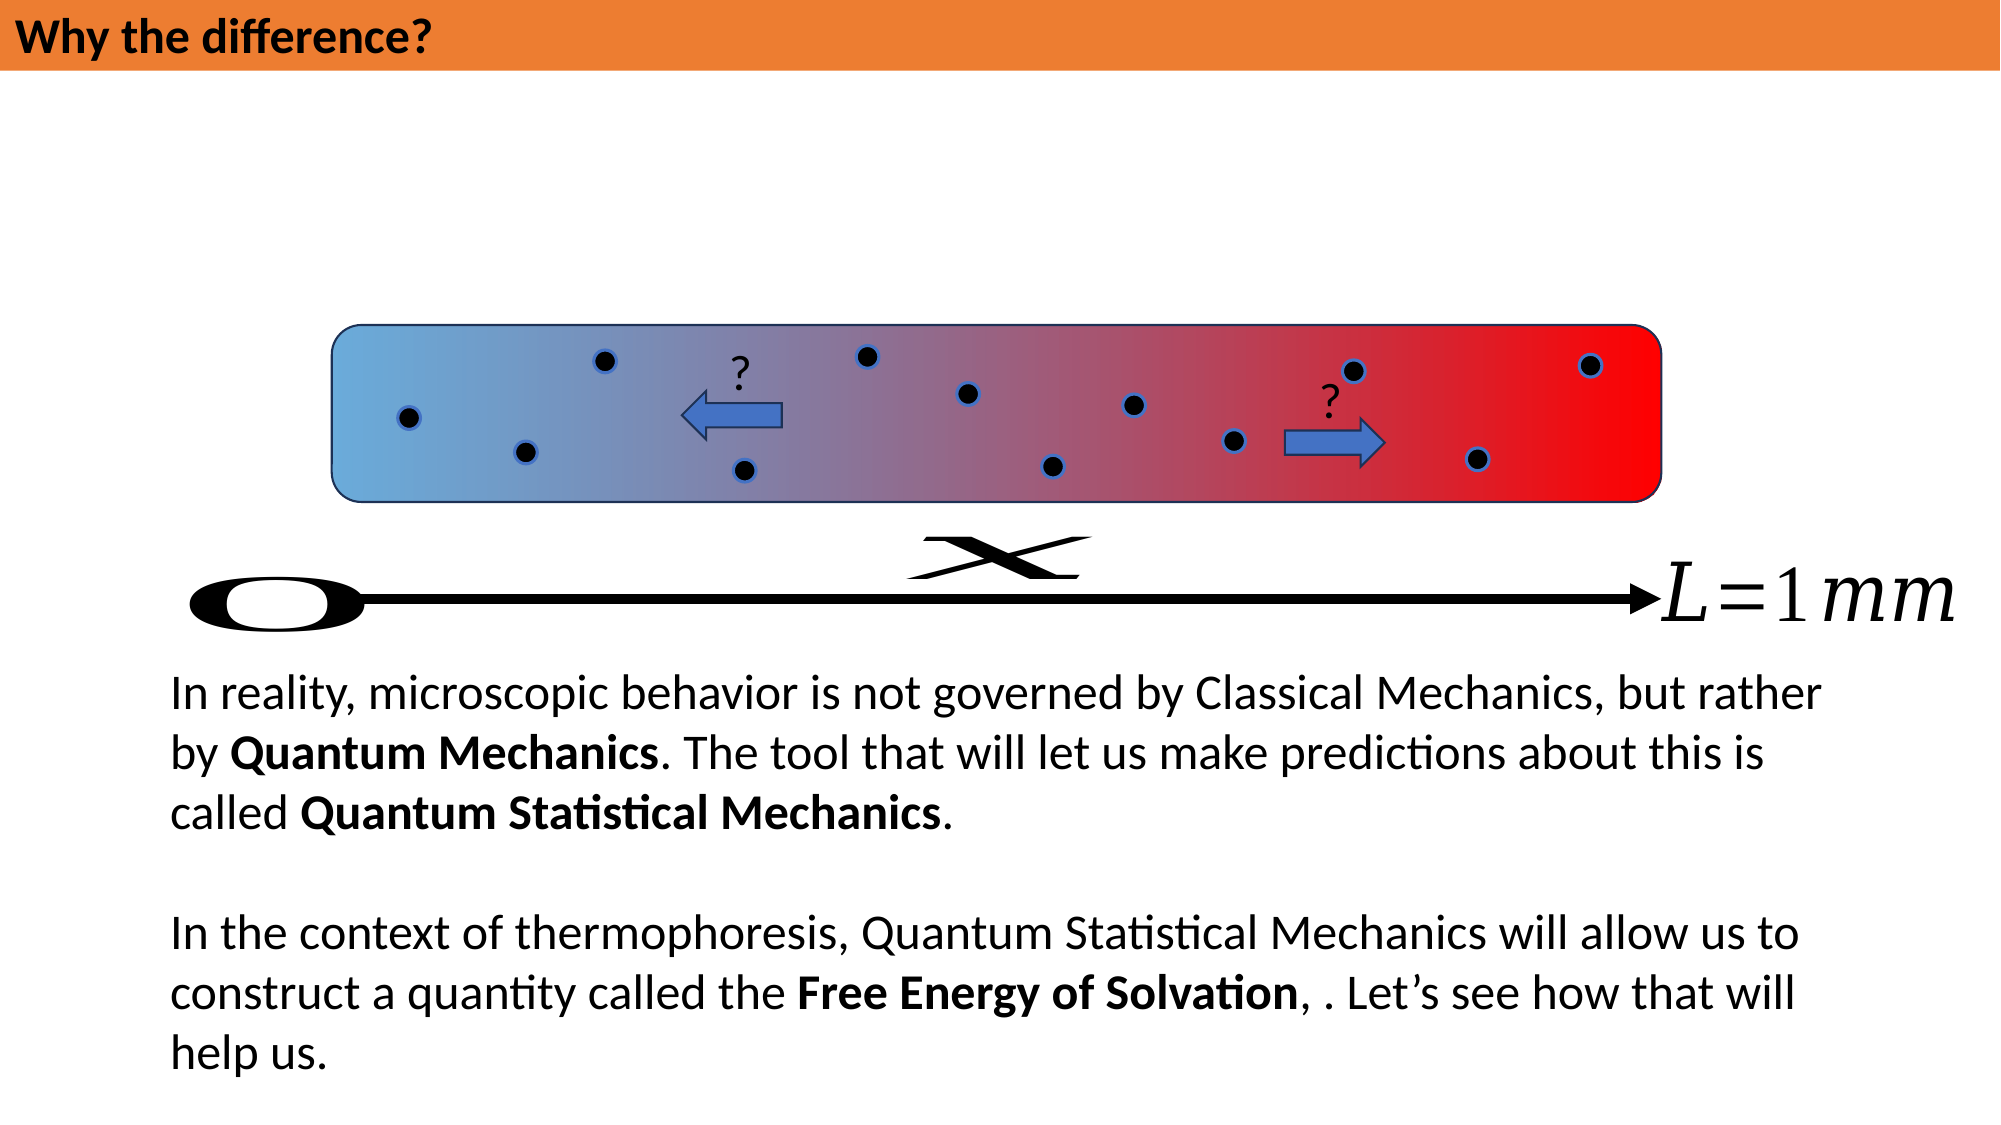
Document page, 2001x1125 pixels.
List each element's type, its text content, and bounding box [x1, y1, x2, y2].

text_box Why the difference? [0, 0, 2000, 71]
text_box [155, 507, 1845, 1092]
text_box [1284, 360, 1427, 467]
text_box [681, 333, 837, 440]
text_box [331, 324, 1662, 502]
